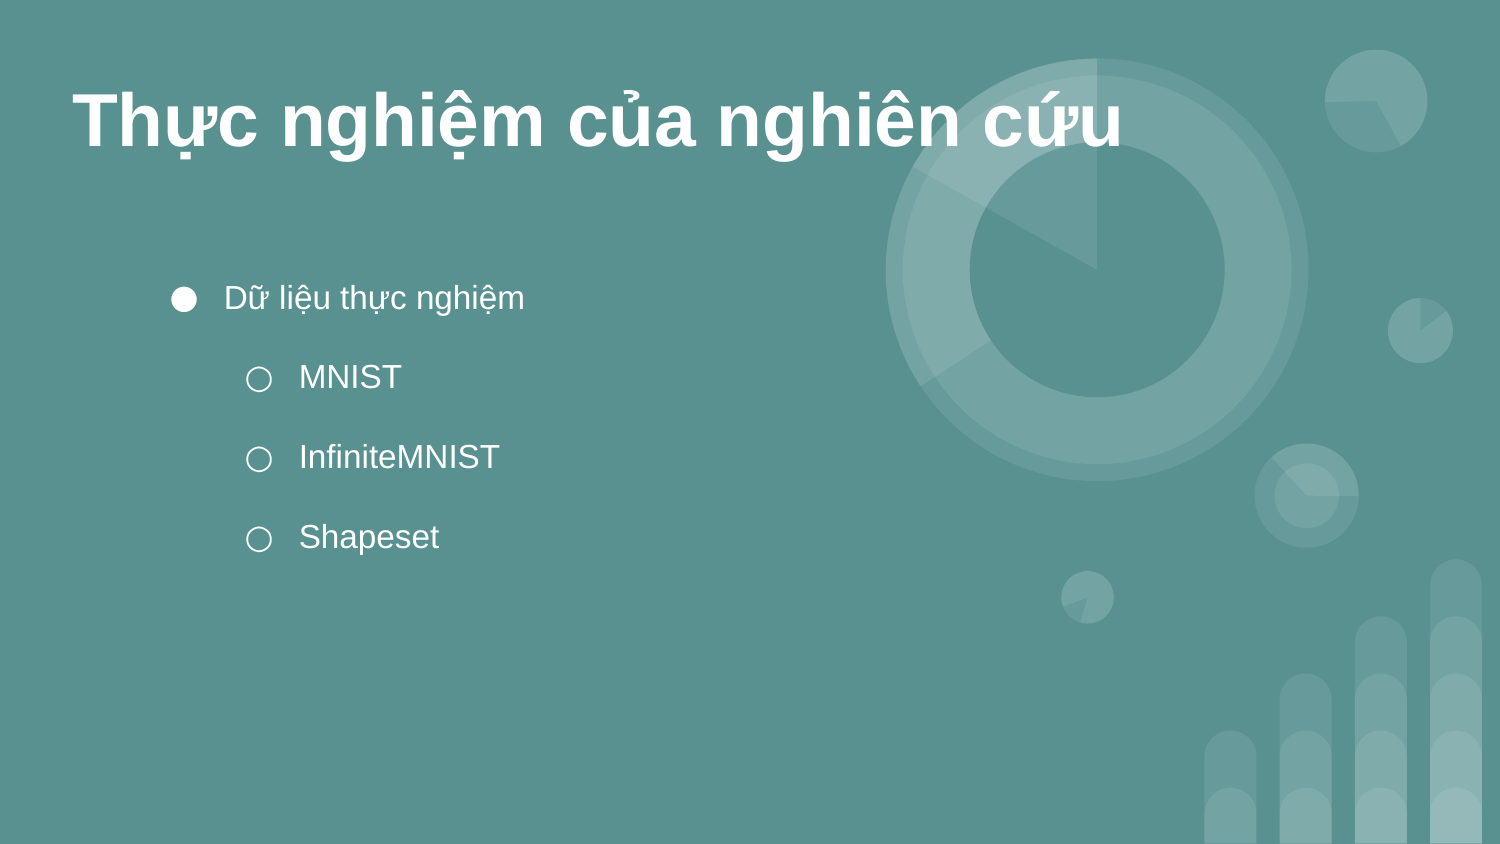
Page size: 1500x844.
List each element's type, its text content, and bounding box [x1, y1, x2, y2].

title Thực nghiệm của nghiên cứu [57, 25, 1447, 207]
text_box Dữ liệu thực nghiệm MNIST InfiniteMNIST Shapeset [133, 220, 1447, 729]
